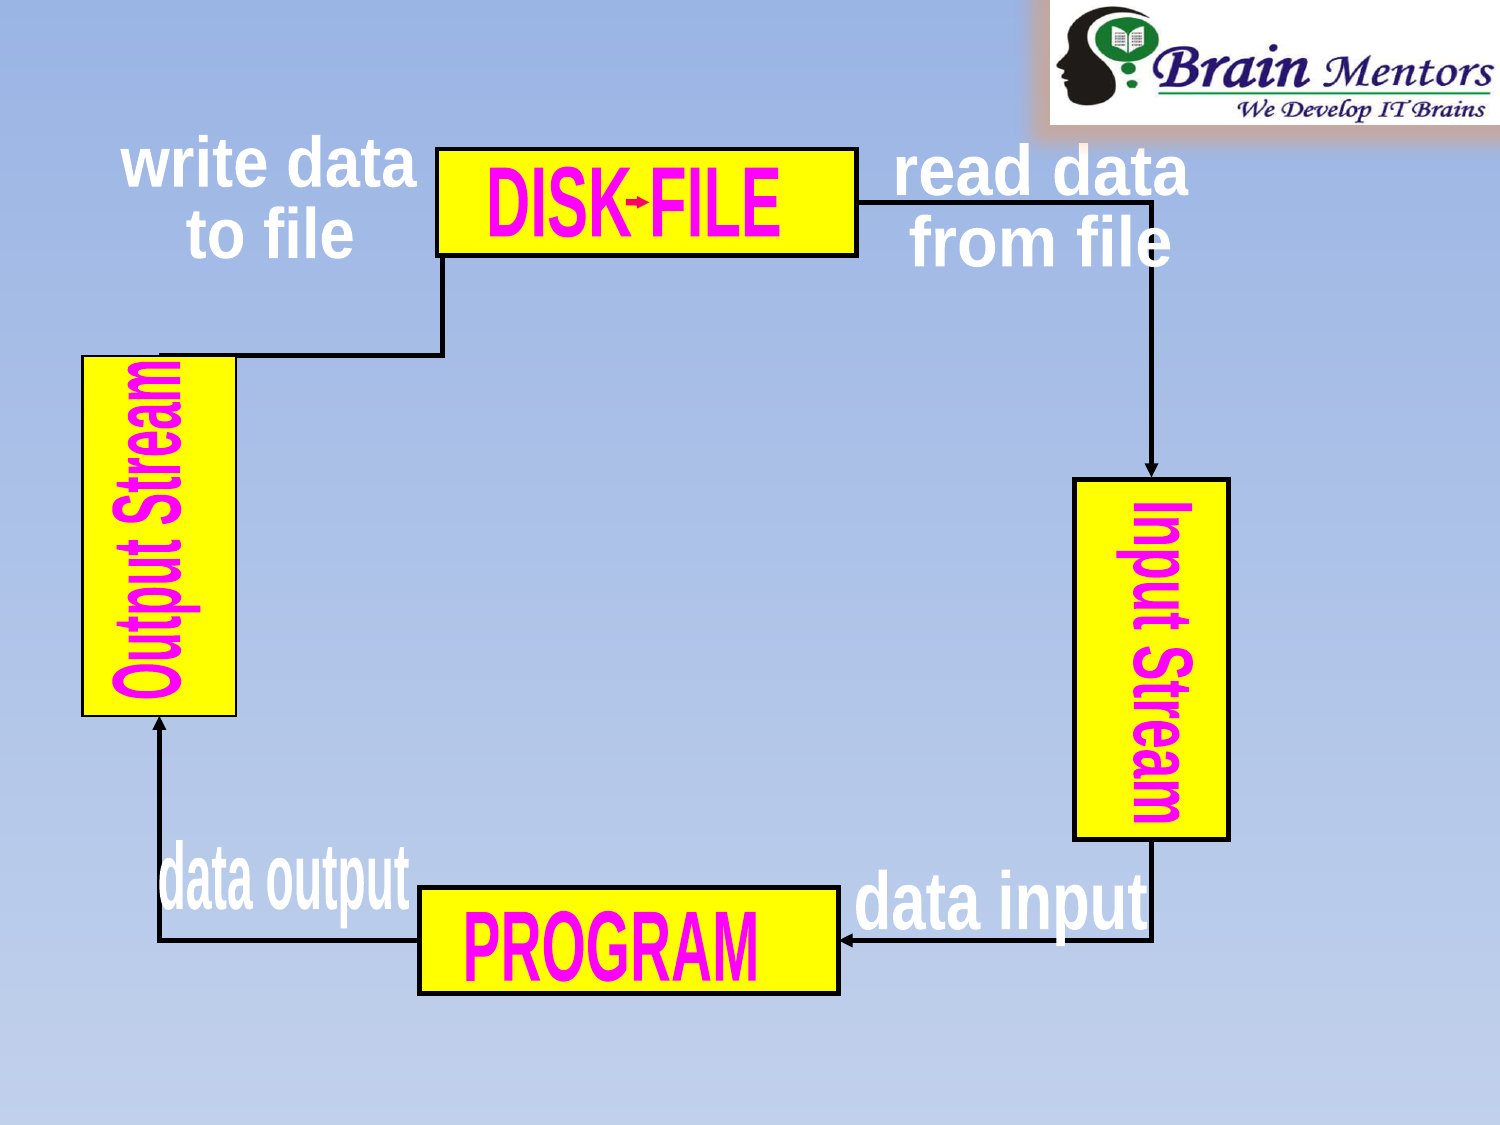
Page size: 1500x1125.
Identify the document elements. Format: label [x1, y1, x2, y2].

text_box [82, 355, 237, 717]
text_box [1074, 479, 1229, 841]
text_box [120, 134, 443, 356]
text_box [159, 715, 418, 941]
text_box [858, 142, 1189, 478]
text_box [436, 148, 853, 256]
text_box [418, 886, 839, 994]
text_box [840, 841, 1152, 947]
picture [1049, 0, 1500, 126]
